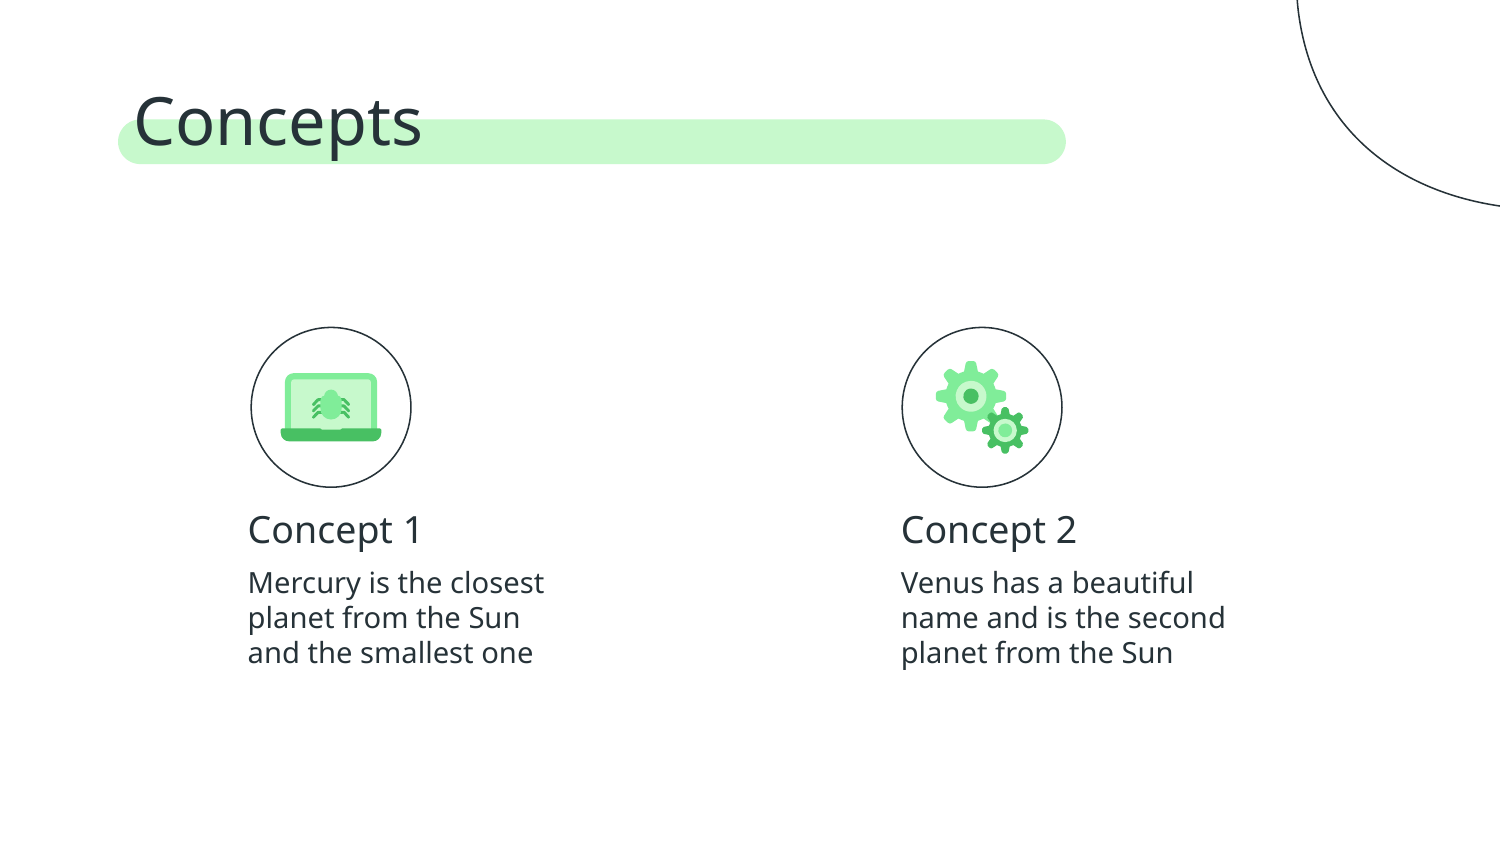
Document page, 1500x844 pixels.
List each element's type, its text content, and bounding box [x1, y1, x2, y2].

title Concepts [118, 63, 1382, 165]
subtitle Mercury is the closest planet from the Sun and the smallest one [232, 549, 624, 690]
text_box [935, 360, 1029, 454]
subtitle Venus has a beautiful name and is the second planet from the Sun [885, 549, 1278, 690]
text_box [280, 372, 382, 442]
text_box [902, 327, 1062, 488]
subtitle Concept 1 [232, 491, 624, 549]
subtitle Concept 2 [885, 491, 1278, 549]
text_box [251, 327, 411, 488]
